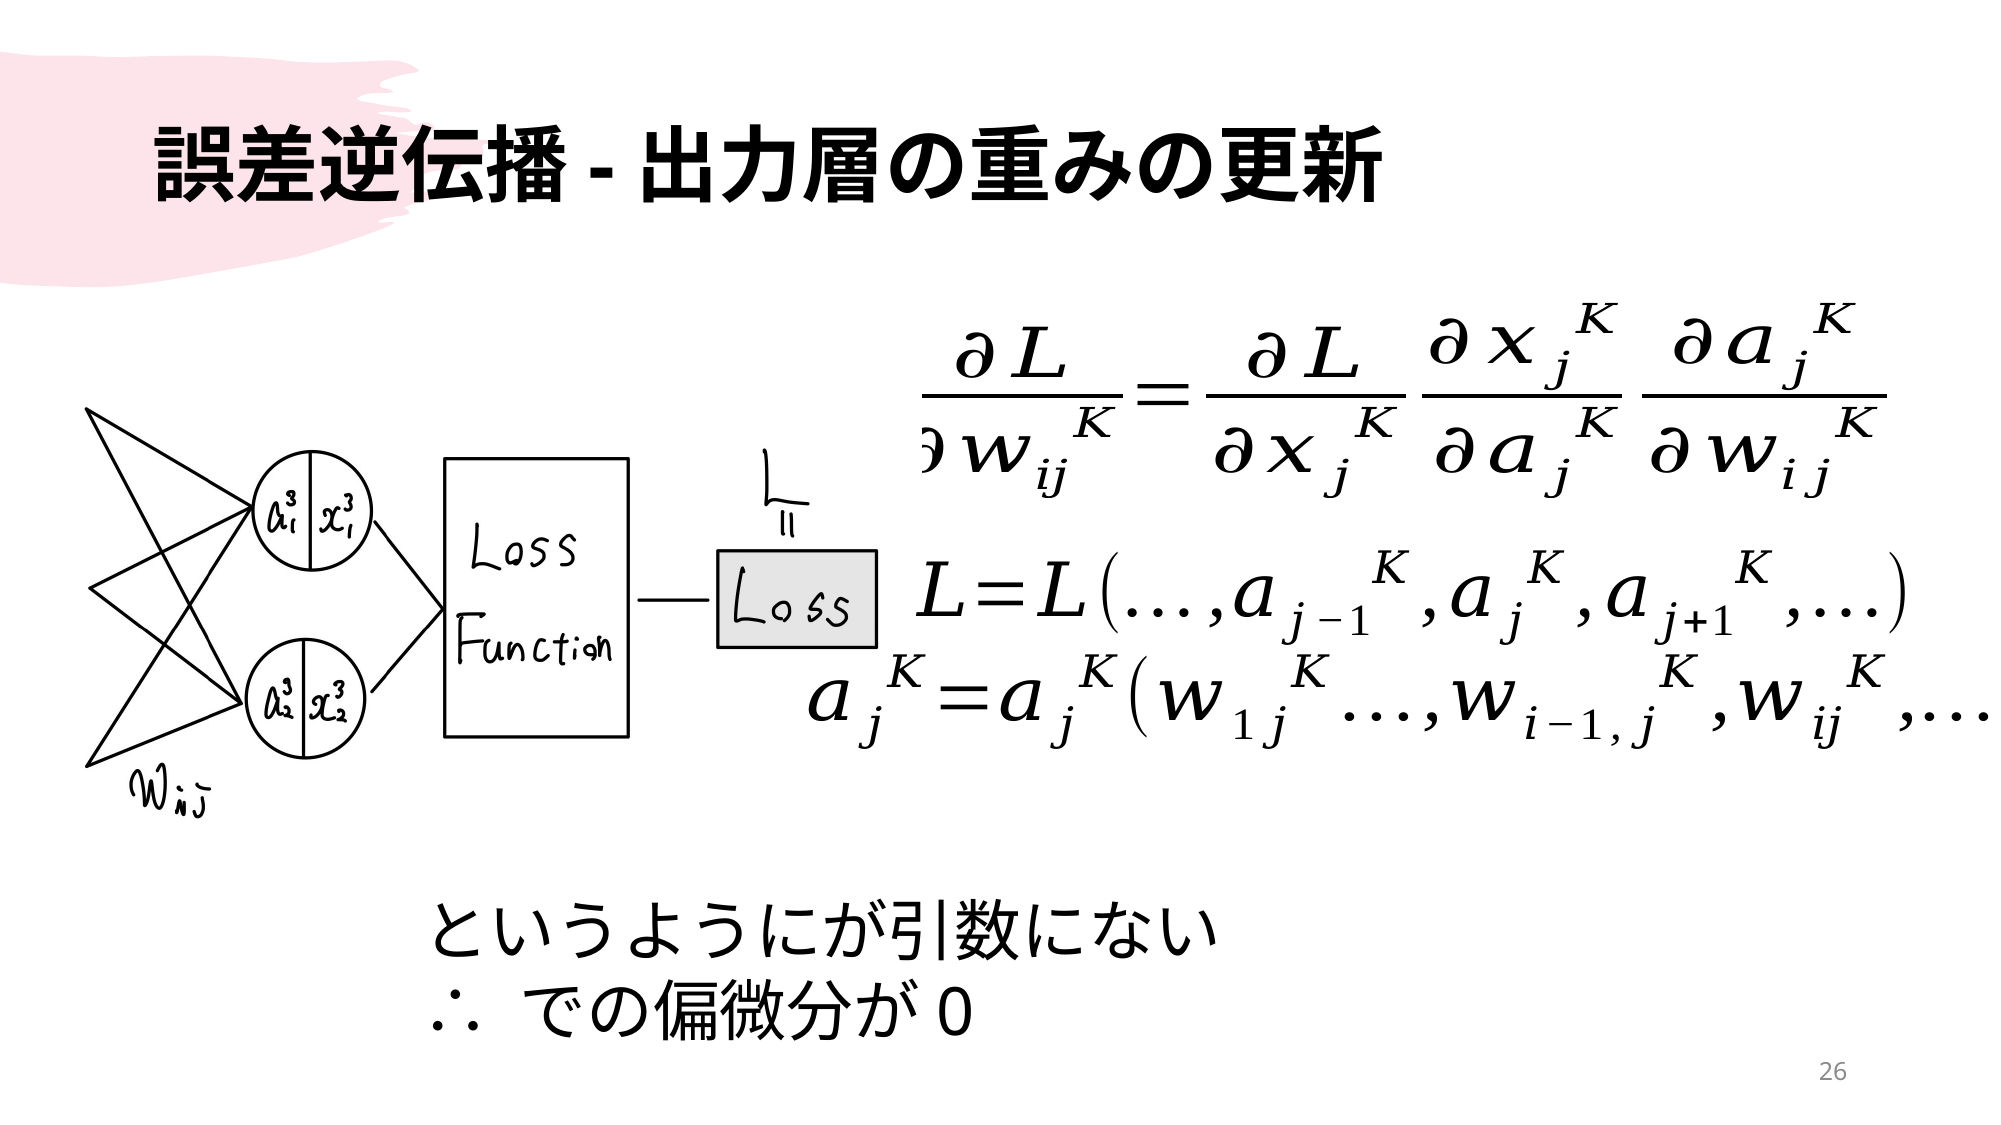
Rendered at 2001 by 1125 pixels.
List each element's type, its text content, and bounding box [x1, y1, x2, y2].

title 誤差逆伝播-出力層の重みの更新 [137, 59, 1863, 278]
picture [30, 379, 922, 878]
slide_number 26 [1412, 1042, 1863, 1103]
